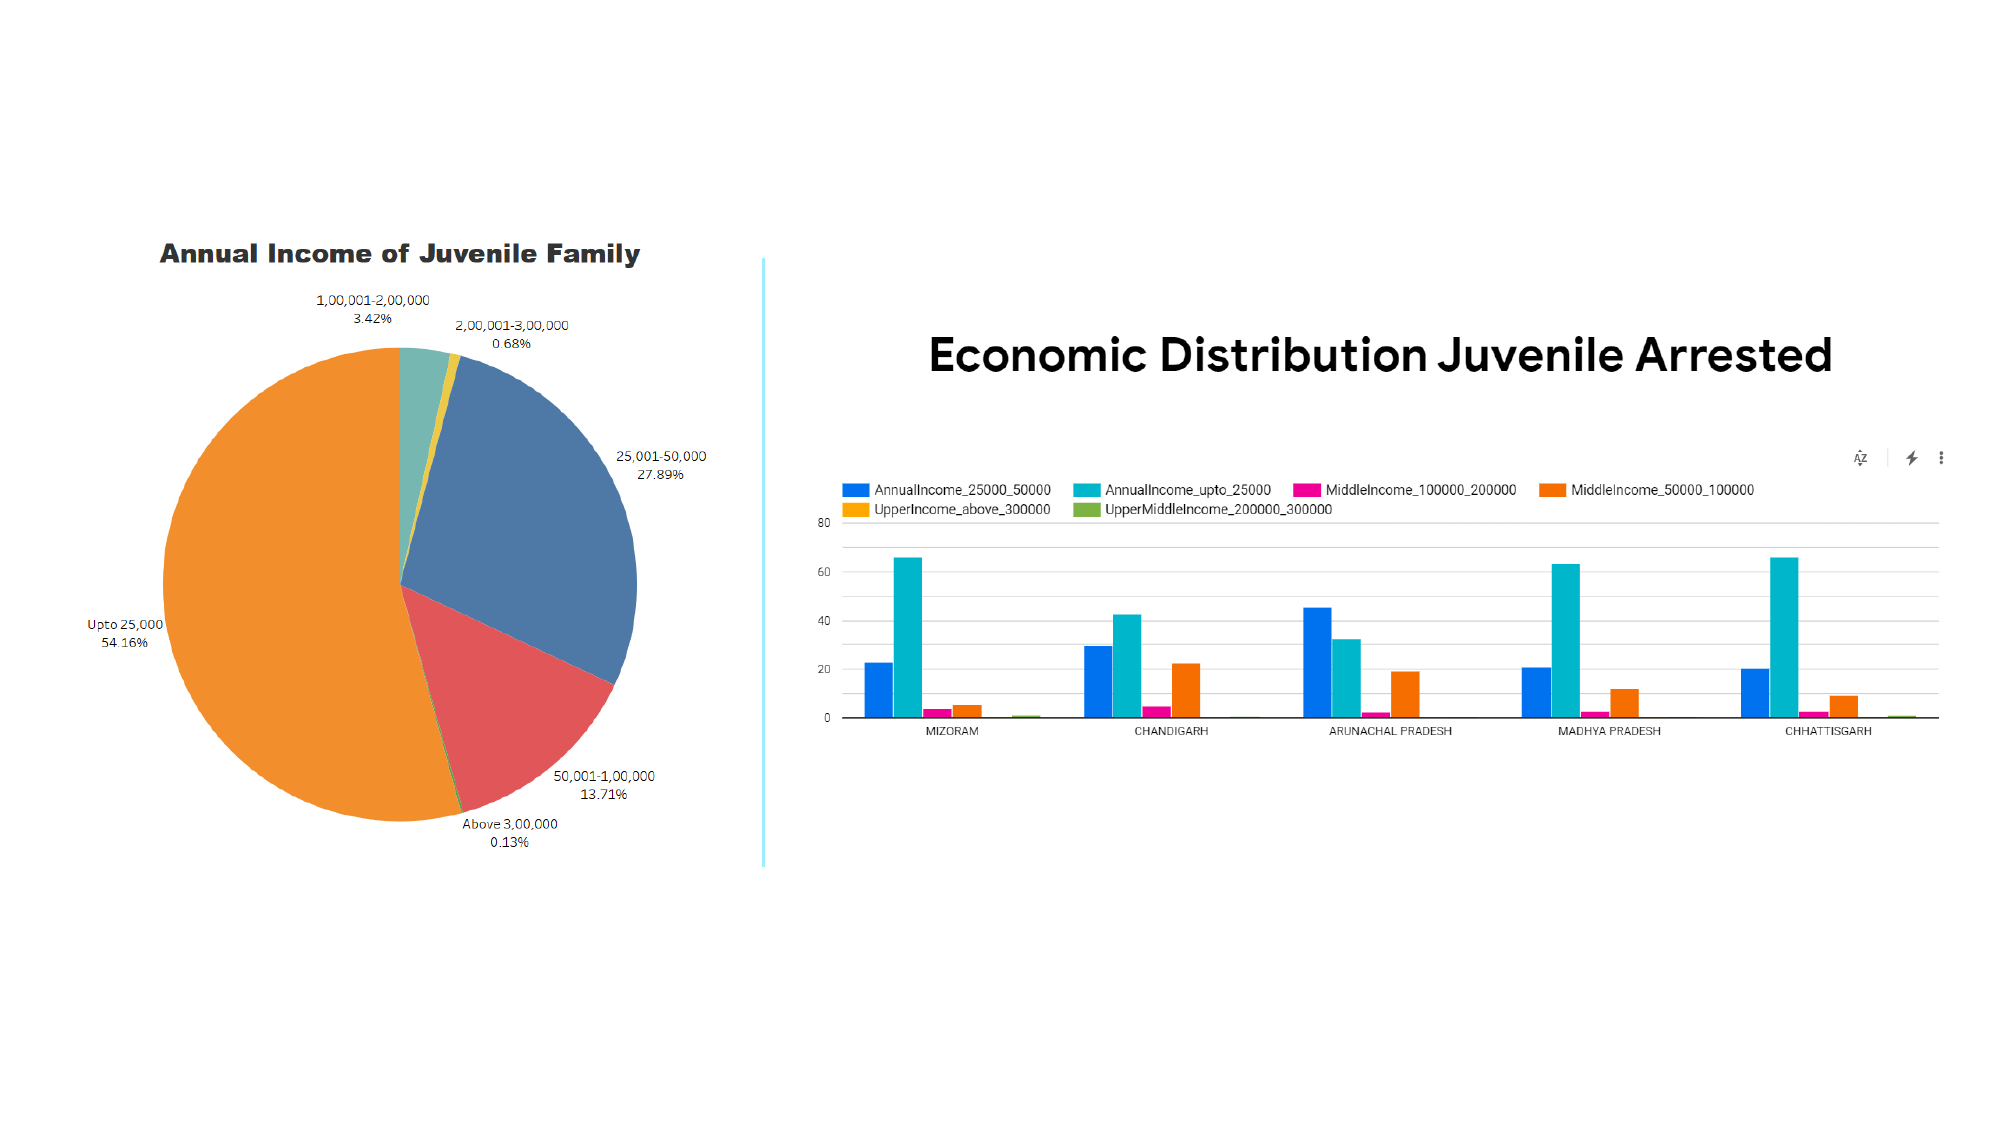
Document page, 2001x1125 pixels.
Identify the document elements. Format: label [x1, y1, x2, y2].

picture [66, 230, 726, 855]
picture [801, 325, 1951, 749]
